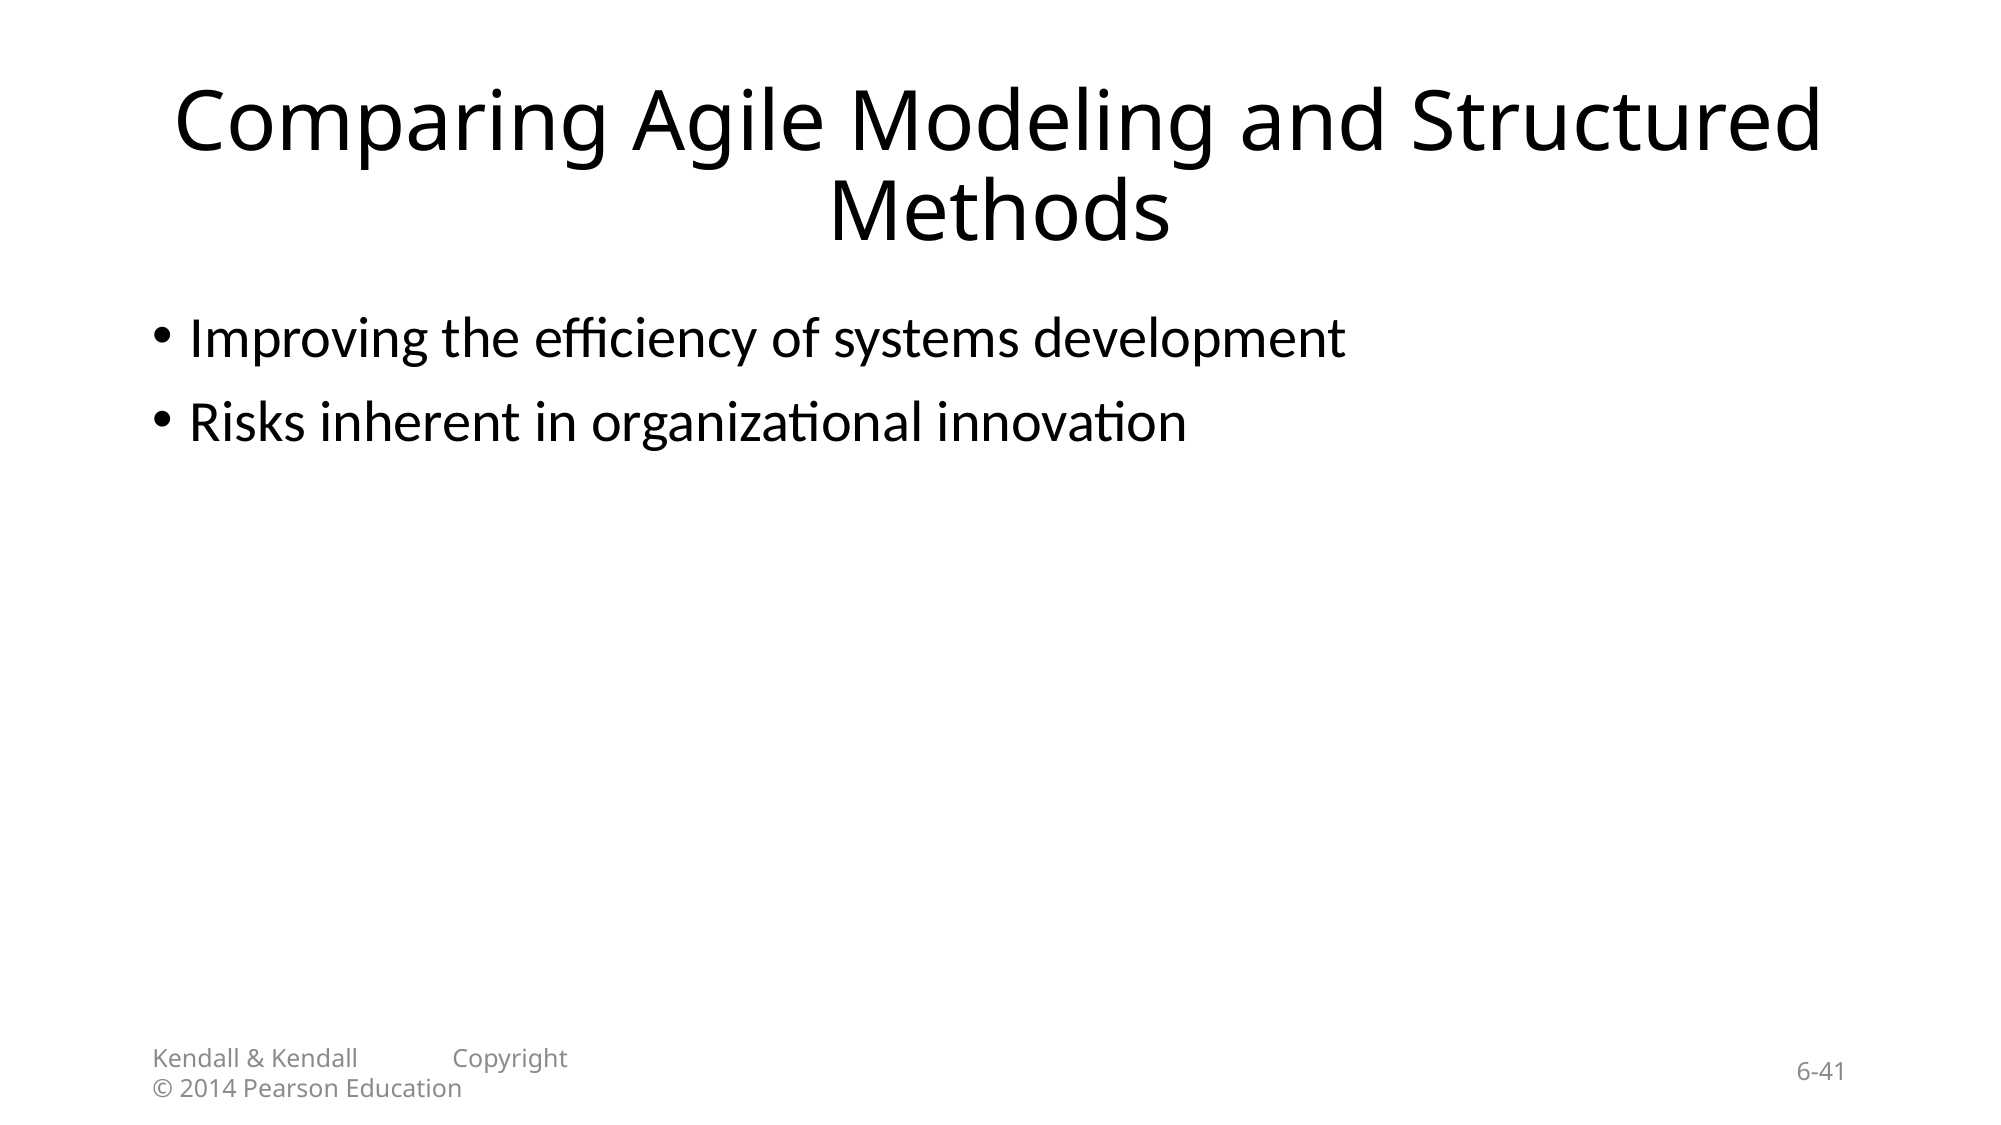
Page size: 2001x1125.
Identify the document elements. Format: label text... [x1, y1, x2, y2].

list Improving the efficiency of systems development Risks inherent in organizational innovation [137, 299, 1863, 1014]
slide_number Kendall & Kendall Copyright © 2014 Pearson Education [137, 1042, 588, 1103]
title Comparing Agile Modeling and Structured Methods [137, 59, 1863, 278]
slide_number 6-41 [1412, 1042, 1863, 1103]
